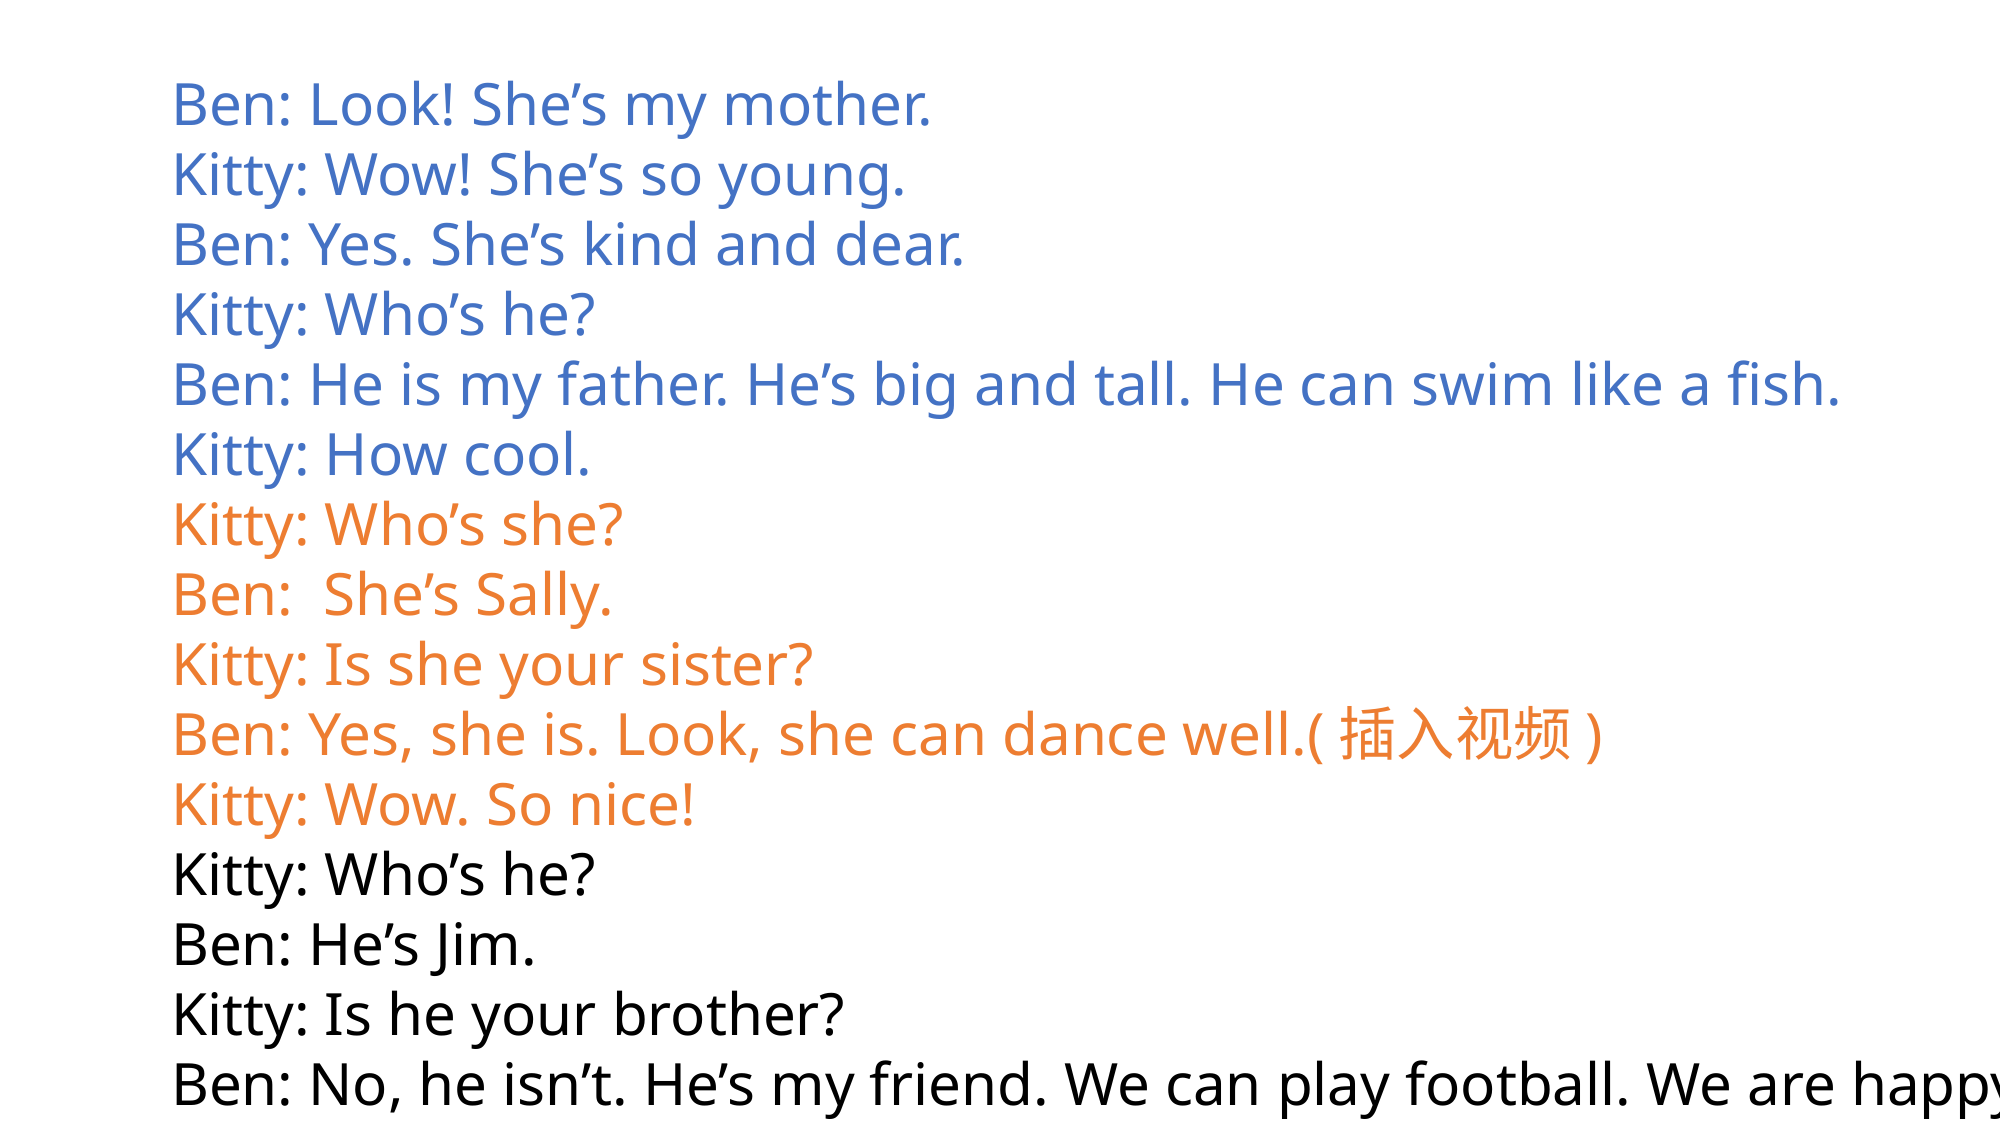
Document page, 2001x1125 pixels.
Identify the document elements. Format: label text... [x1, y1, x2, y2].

text_box Ben: Look! She’s my mother. Kitty: Wow! She’s so young. Ben: Yes. She’s kind and dear. Kitty: Who’s he? Ben: He is my father. He’s big and tall. He can swim like a fish. Kitty: How cool. Kitty: Who’s she? Ben: She’s Sally. Kitty: Is she your sister? Ben: Yes, she is. Look, she can dance well.(插入视频) Kitty: Wow. So nice! Kitty: Who’s he? Ben: He’s Jim. Kitty: Is he your brother? Ben: No, he isn’t. He’s my friend. We can play football. We are happy. [156, 60, 2000, 1125]
